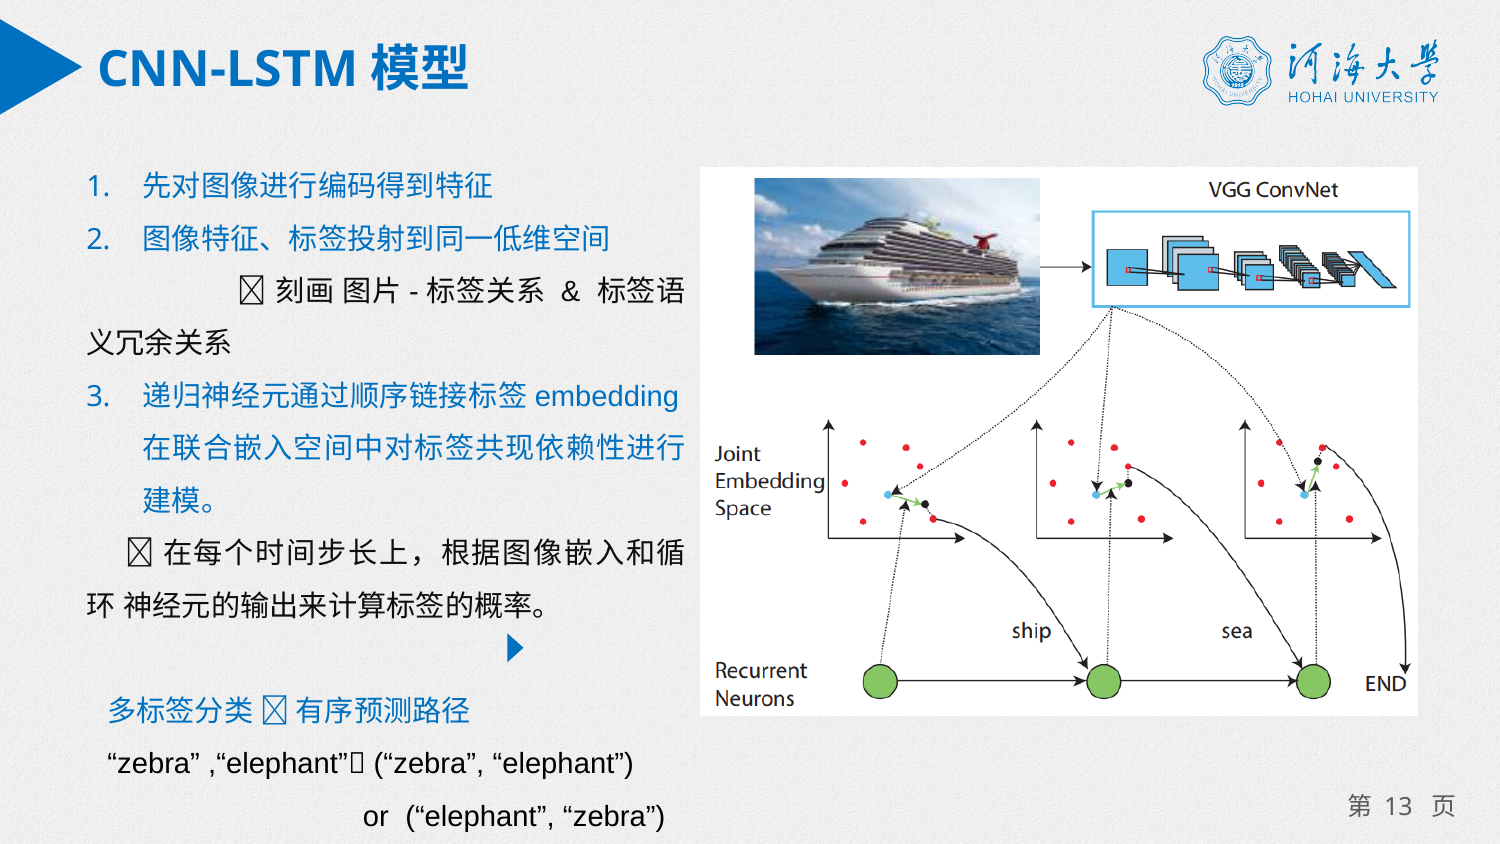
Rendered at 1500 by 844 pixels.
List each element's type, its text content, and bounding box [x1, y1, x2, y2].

text_box 先对图像进行编码得到特征 图像特征、标签投射到同一低维空间 刻画 图片-标签关系 & 标签语义冗余关系 递归神经元通过顺序链接标签embedding在联合嵌入空间中对标签共现依赖性进行建模。 在每个时间步长上，根据图像嵌入和循环 神经元的输出来计算标签的概率。 多标签分类  有序预测路径 “zebra” ,“elephant” (“zebra”, “elephant”) or (“elephant”, “zebra”) [71, 142, 701, 844]
text_box [506, 630, 526, 665]
text_box [0, 19, 83, 115]
picture [0, 0, 1500, 844]
text_box CNN-LSTM模型 [82, 29, 486, 105]
